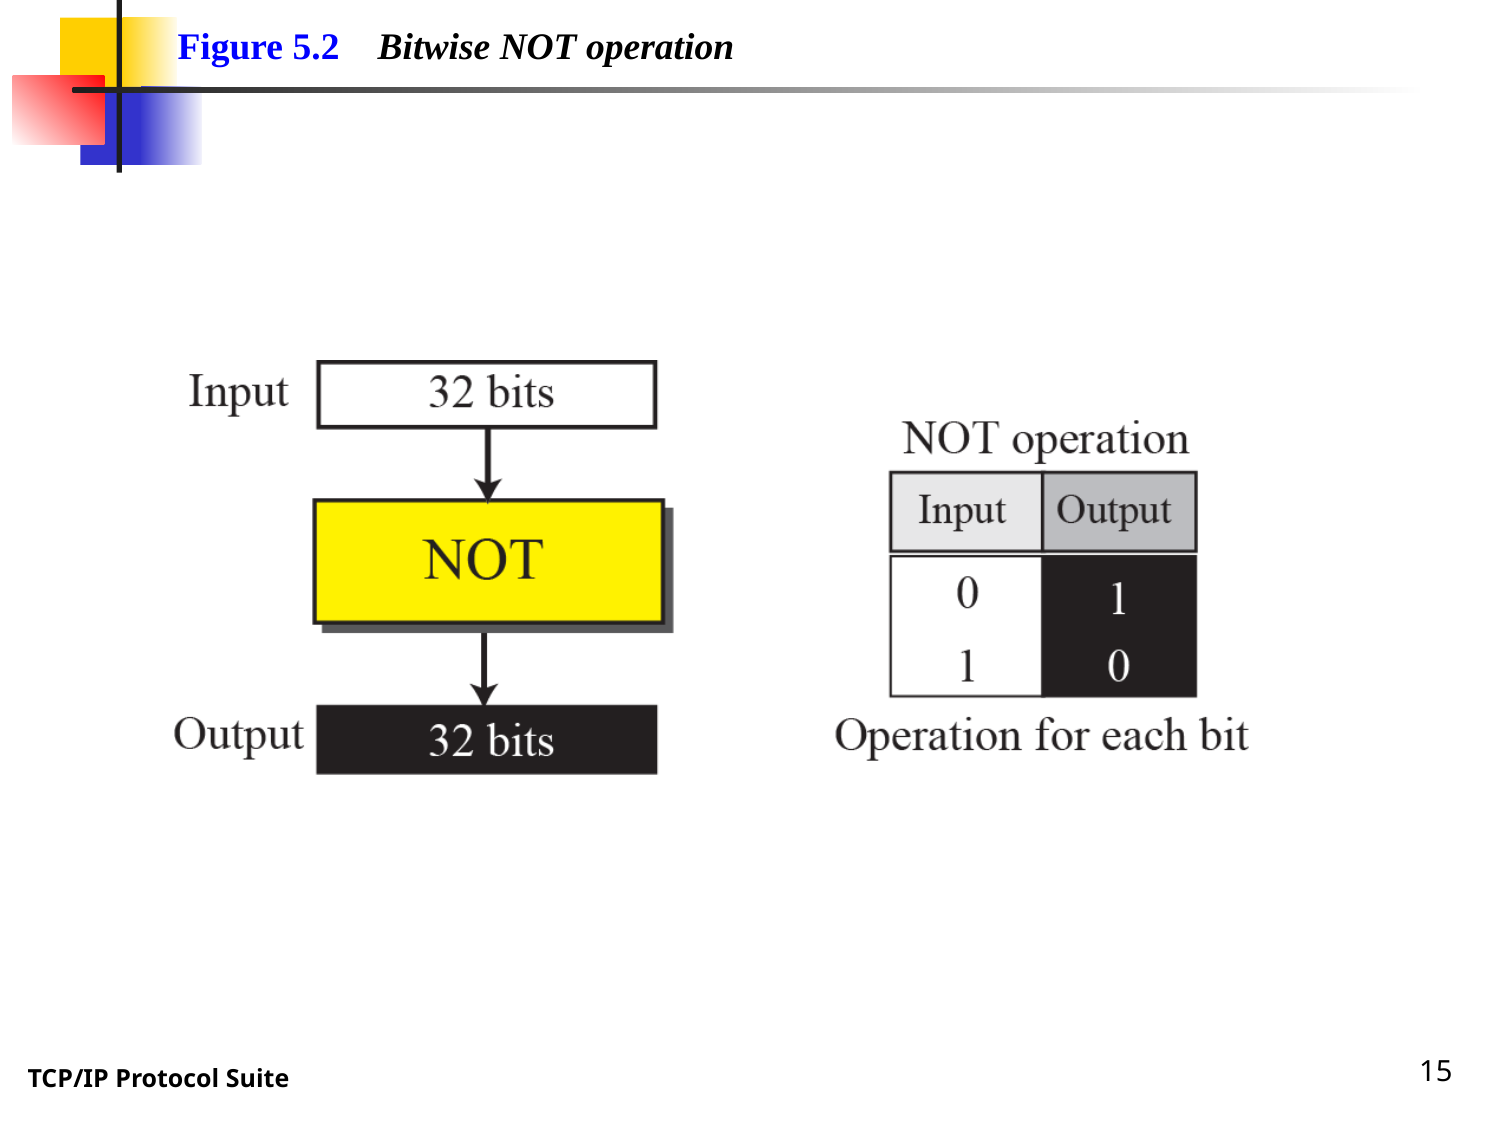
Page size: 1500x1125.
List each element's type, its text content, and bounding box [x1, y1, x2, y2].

text_box [72, 87, 1423, 93]
text_box Figure 5.2 Bitwise NOT operation [162, 14, 1100, 75]
text_box [122, 17, 177, 86]
text_box TCP/IP Protocol Suite [12, 1024, 488, 1100]
picture [173, 360, 1251, 776]
text_box [12, 75, 105, 145]
text_box [141, 93, 202, 165]
text_box [80, 93, 116, 165]
text_box [116, 0, 122, 87]
text_box [116, 93, 122, 173]
text_box [122, 93, 141, 165]
text_box ‹#› [1155, 1024, 1468, 1100]
text_box [60, 17, 116, 86]
